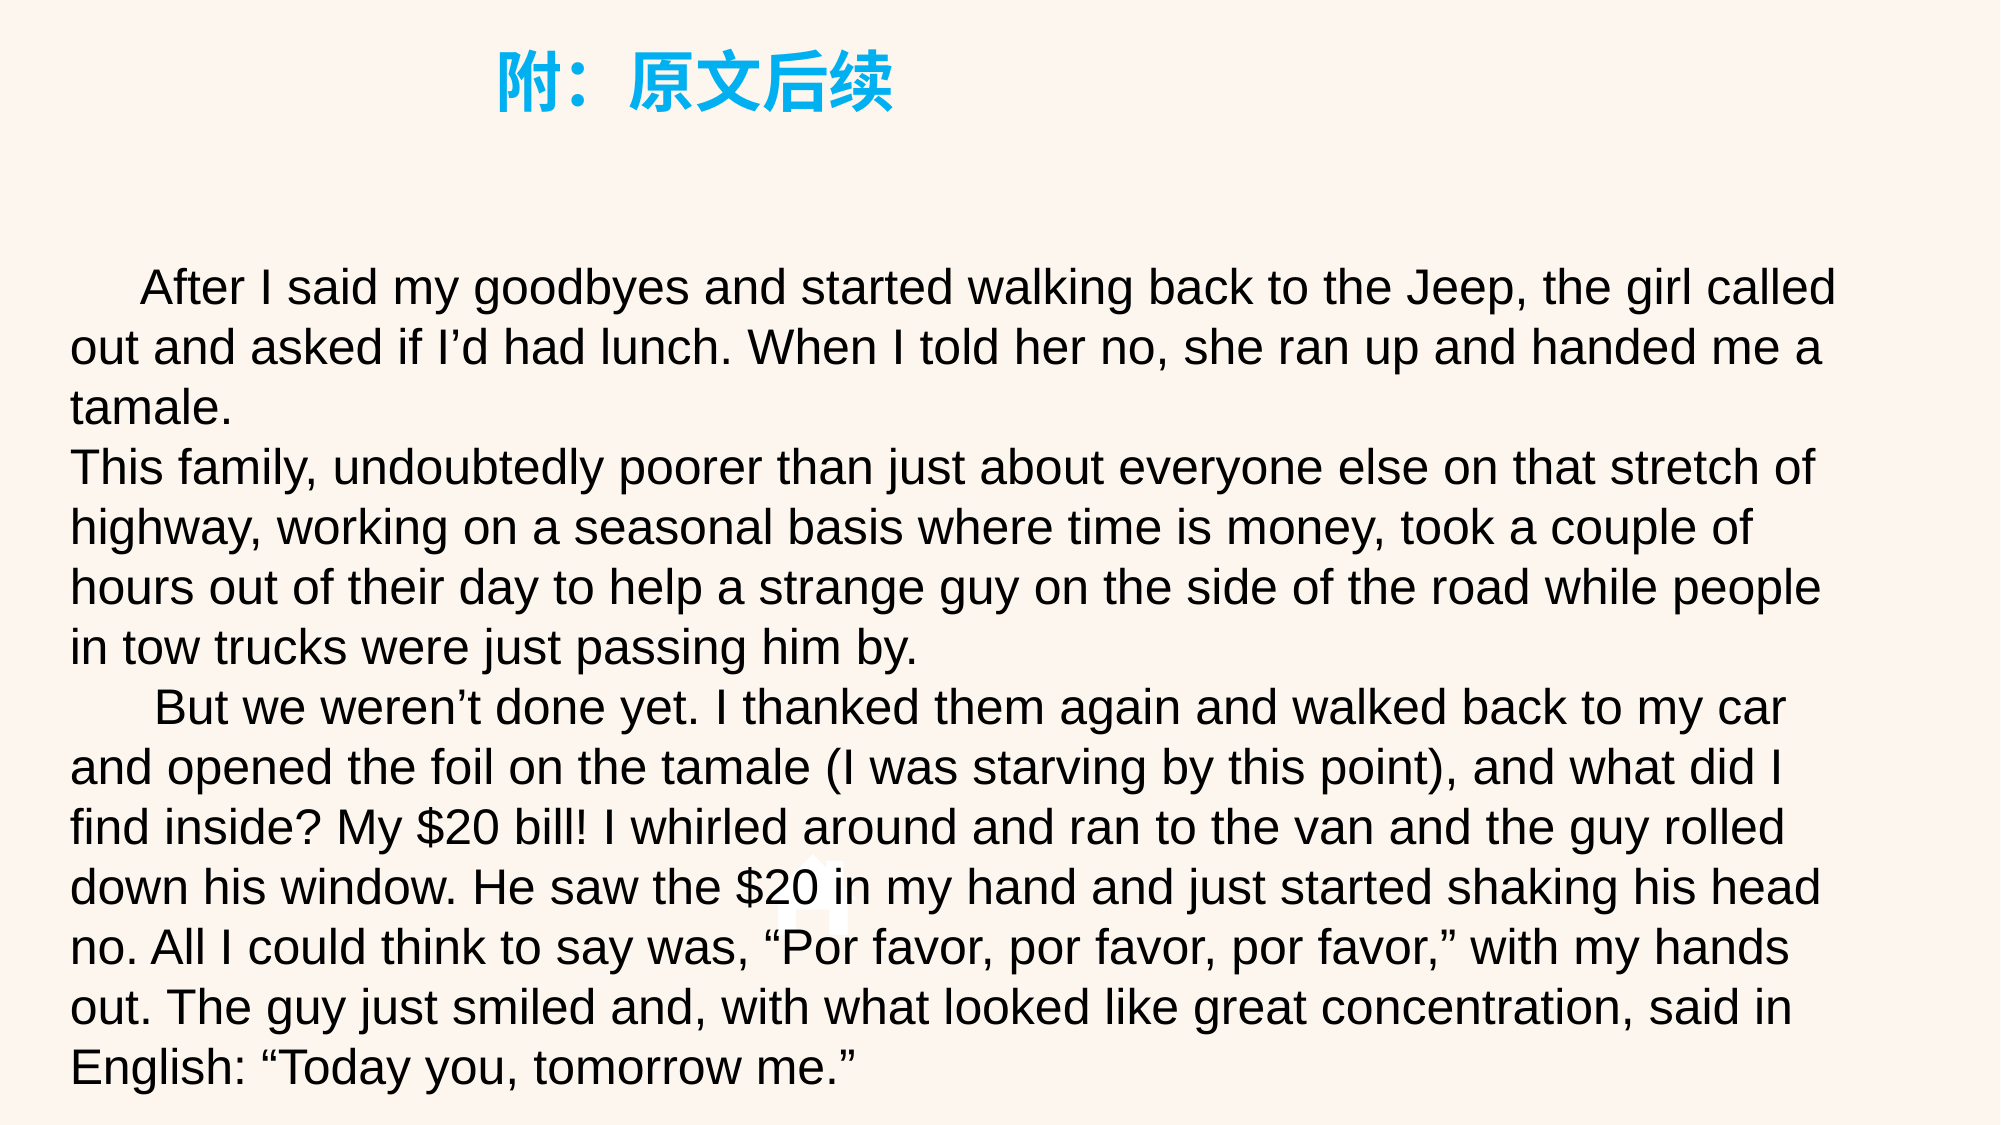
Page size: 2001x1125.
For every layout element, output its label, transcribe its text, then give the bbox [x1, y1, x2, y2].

text_box 附：原文后续 [480, 31, 1914, 127]
text_box After I said my goodbyes and started walking back to the Jeep, the girl called out and asked if I’d had lunch. When I told her no, she ran up and handed me a tamale. This family, undoubtedly poorer than just about everyone else on that stretch of highway, working on a seasonal basis where time is money, took a couple of hours out of their day to help a strange guy on the side of the road while people in tow trucks were just passing him by. But we weren’t done yet. I thanked them again and walked back to my car and opened the foil on the tamale (I was starving by this point), and what did I find inside? My $20 bill! I whirled around and ran to the van and the guy rolled down his window. He saw the $20 in my hand and just started shaking his head no. All I could think to say was, “Por favor, por favor, por favor,” with my hands out. The guy just smiled and, with what looked like great concentration, said in English: “Today you, tomorrow me.” [54, 247, 1867, 1125]
